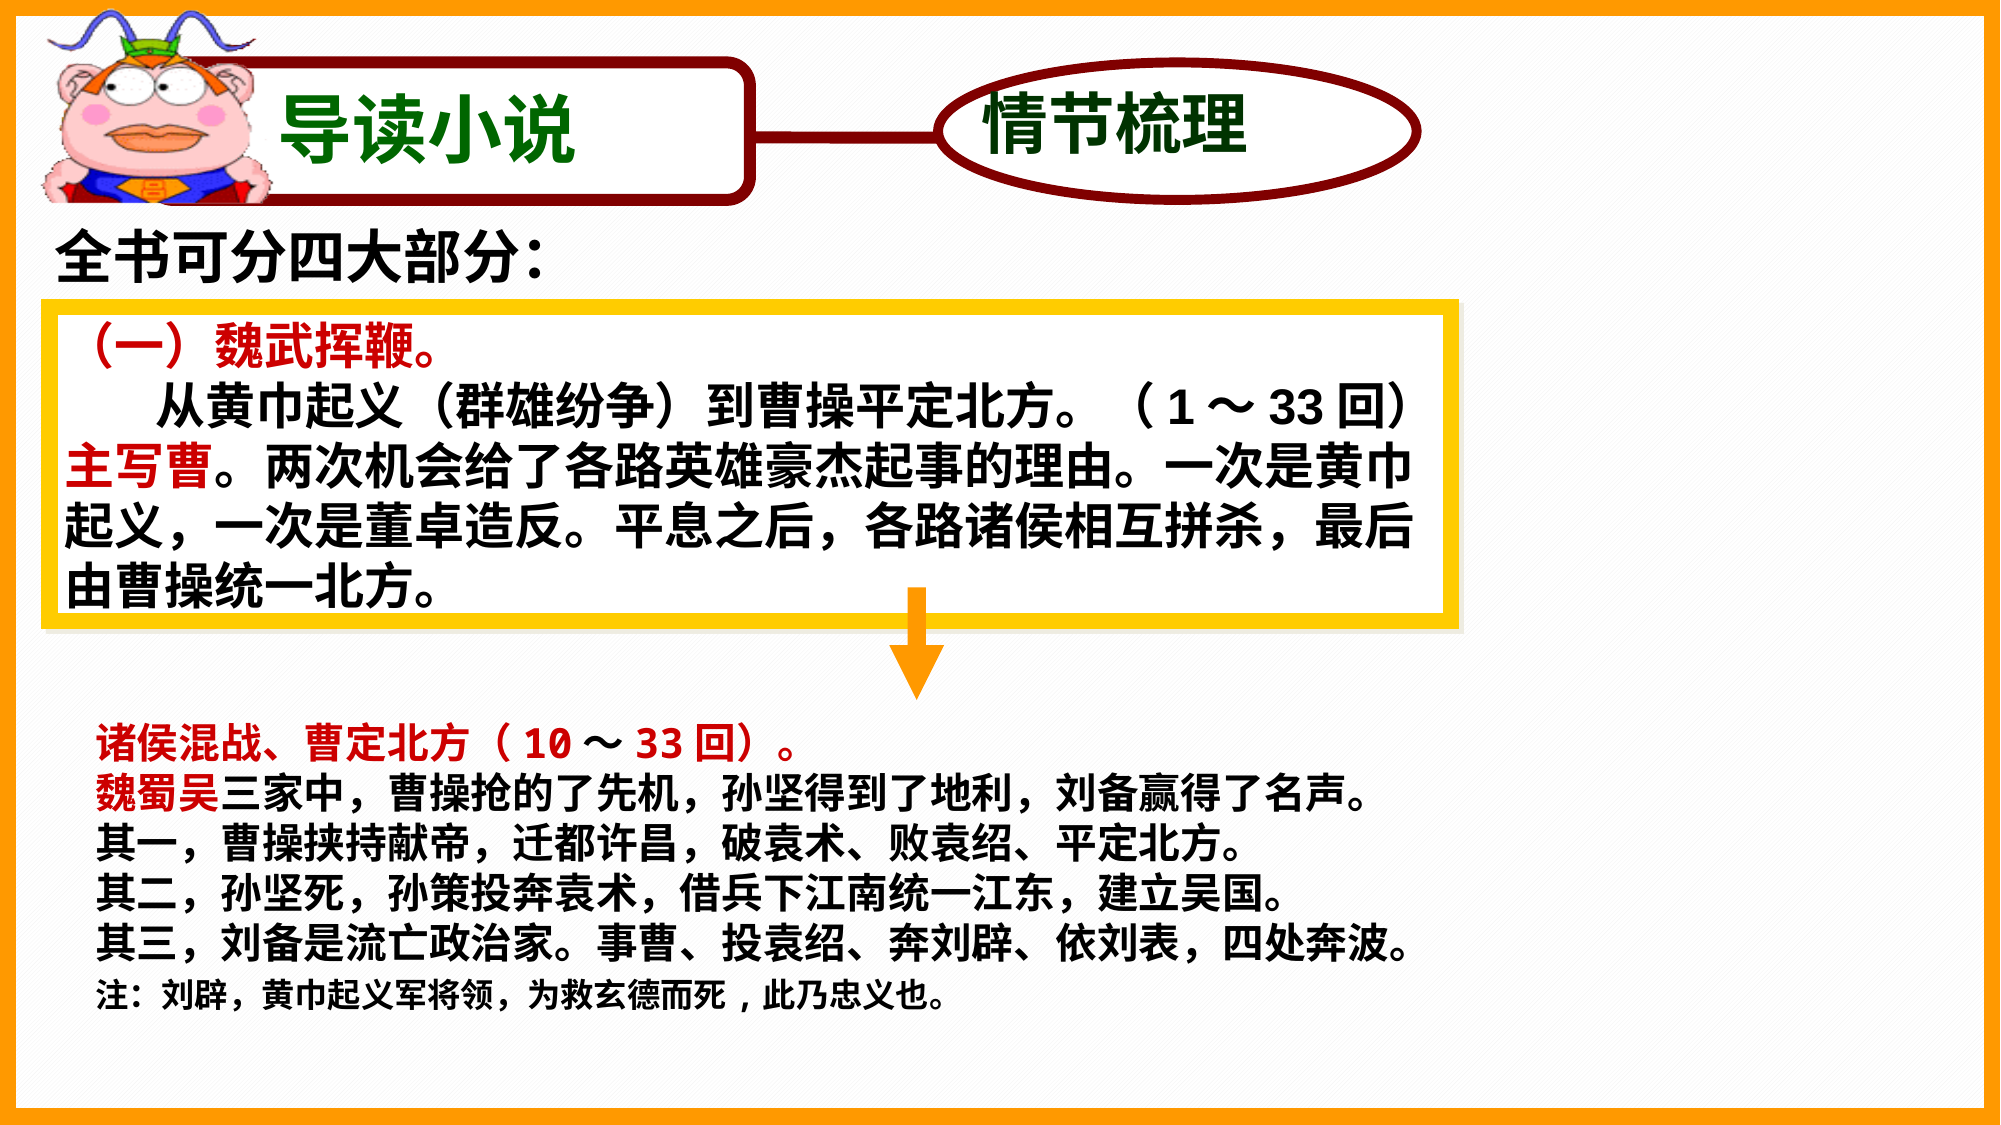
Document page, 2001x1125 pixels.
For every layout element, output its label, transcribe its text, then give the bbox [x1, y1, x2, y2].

text_box （一）魏武挥鞭。 从黄巾起义（群雄纷争）到曹操平定北方。（1～33回） 主写曹。两次机会给了各路英雄豪杰起事的理由。一次是黄巾 起义，一次是董卓造反。平息之后，各路诸侯相互拼杀，最后 由曹操统一北方。 [49, 306, 1451, 622]
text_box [16, 0, 1417, 205]
text_box 全书可分四大部分： [39, 212, 784, 298]
text_box 诸侯混战、曹定北方（10～33回）。 魏蜀吴三家中，曹操抢的了先机，孙坚得到了地利，刘备赢得了名声。 其一，曹操挟持献帝，迁都许昌，破袁术、败袁绍、平定北方。 其二，孙坚死，孙策投奔袁术，借兵下江南统一江东，建立吴国。 其三，刘备是流亡政治家。事曹、投袁绍、奔刘辟、依刘表，四处奔波。 注：刘辟，黄巾起义军将领，为救玄德而死,此乃忠义也。 [80, 709, 1447, 1022]
text_box [0, 0, 2000, 1125]
text_box [910, 587, 923, 700]
